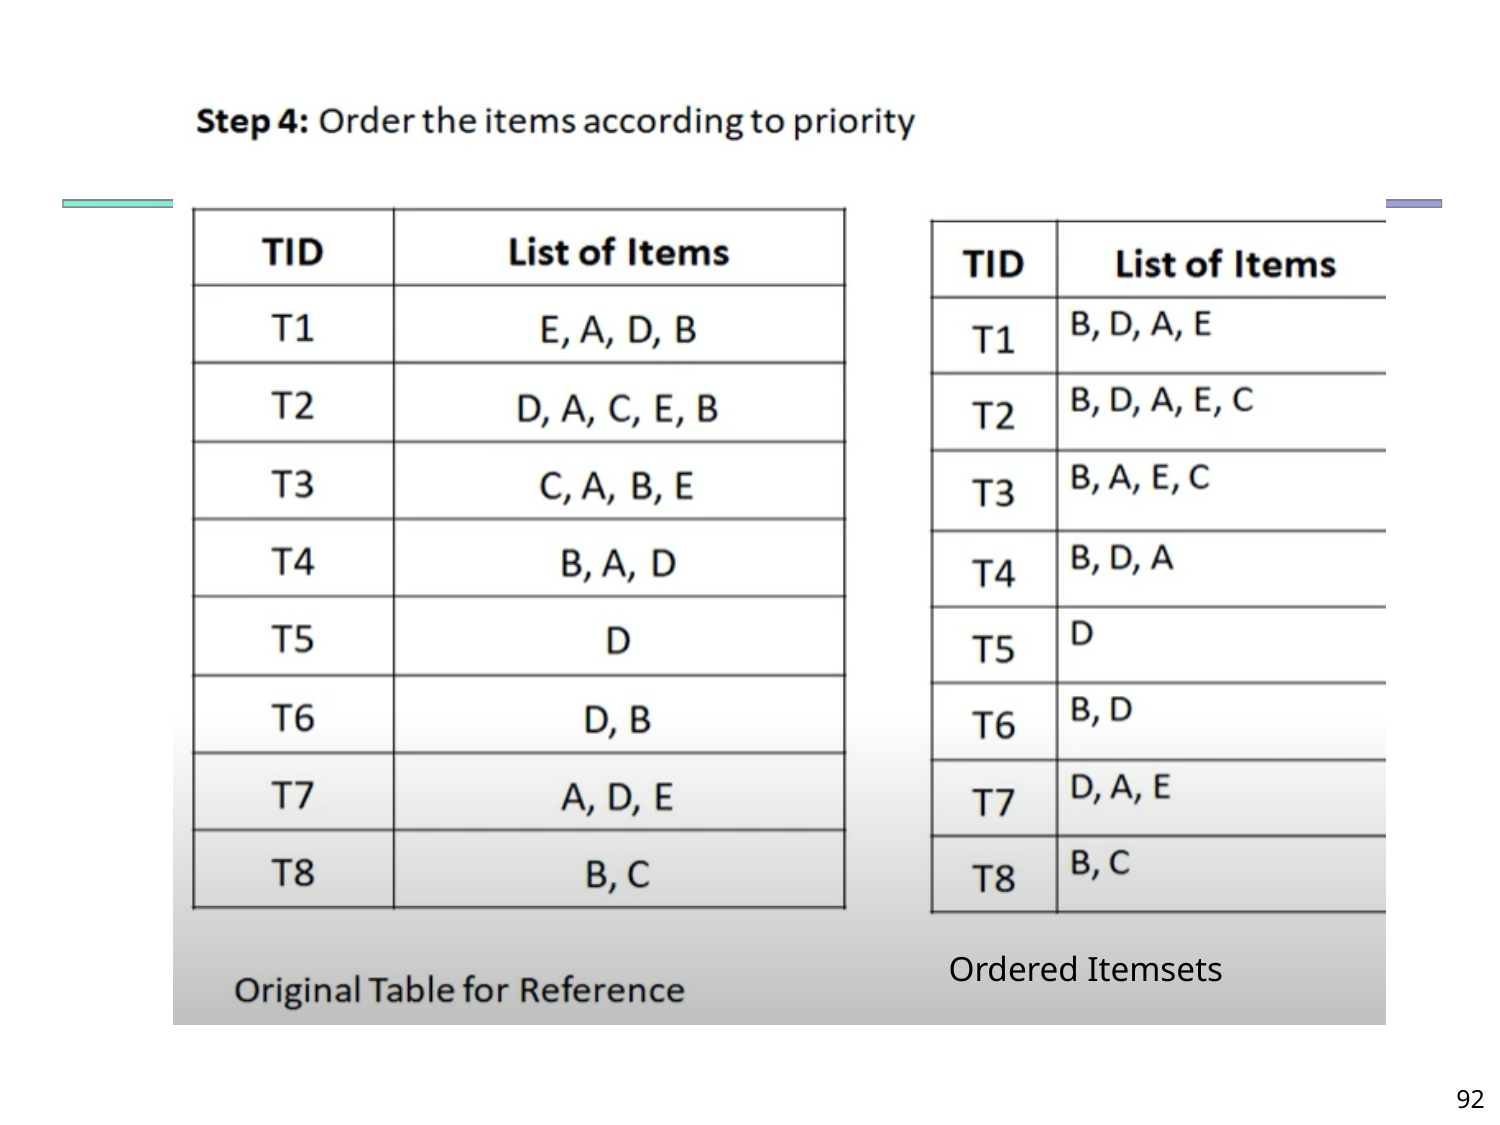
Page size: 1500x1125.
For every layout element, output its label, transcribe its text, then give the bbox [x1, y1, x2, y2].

picture [173, 99, 1386, 1026]
slide_number 92 [1187, 1062, 1500, 1125]
